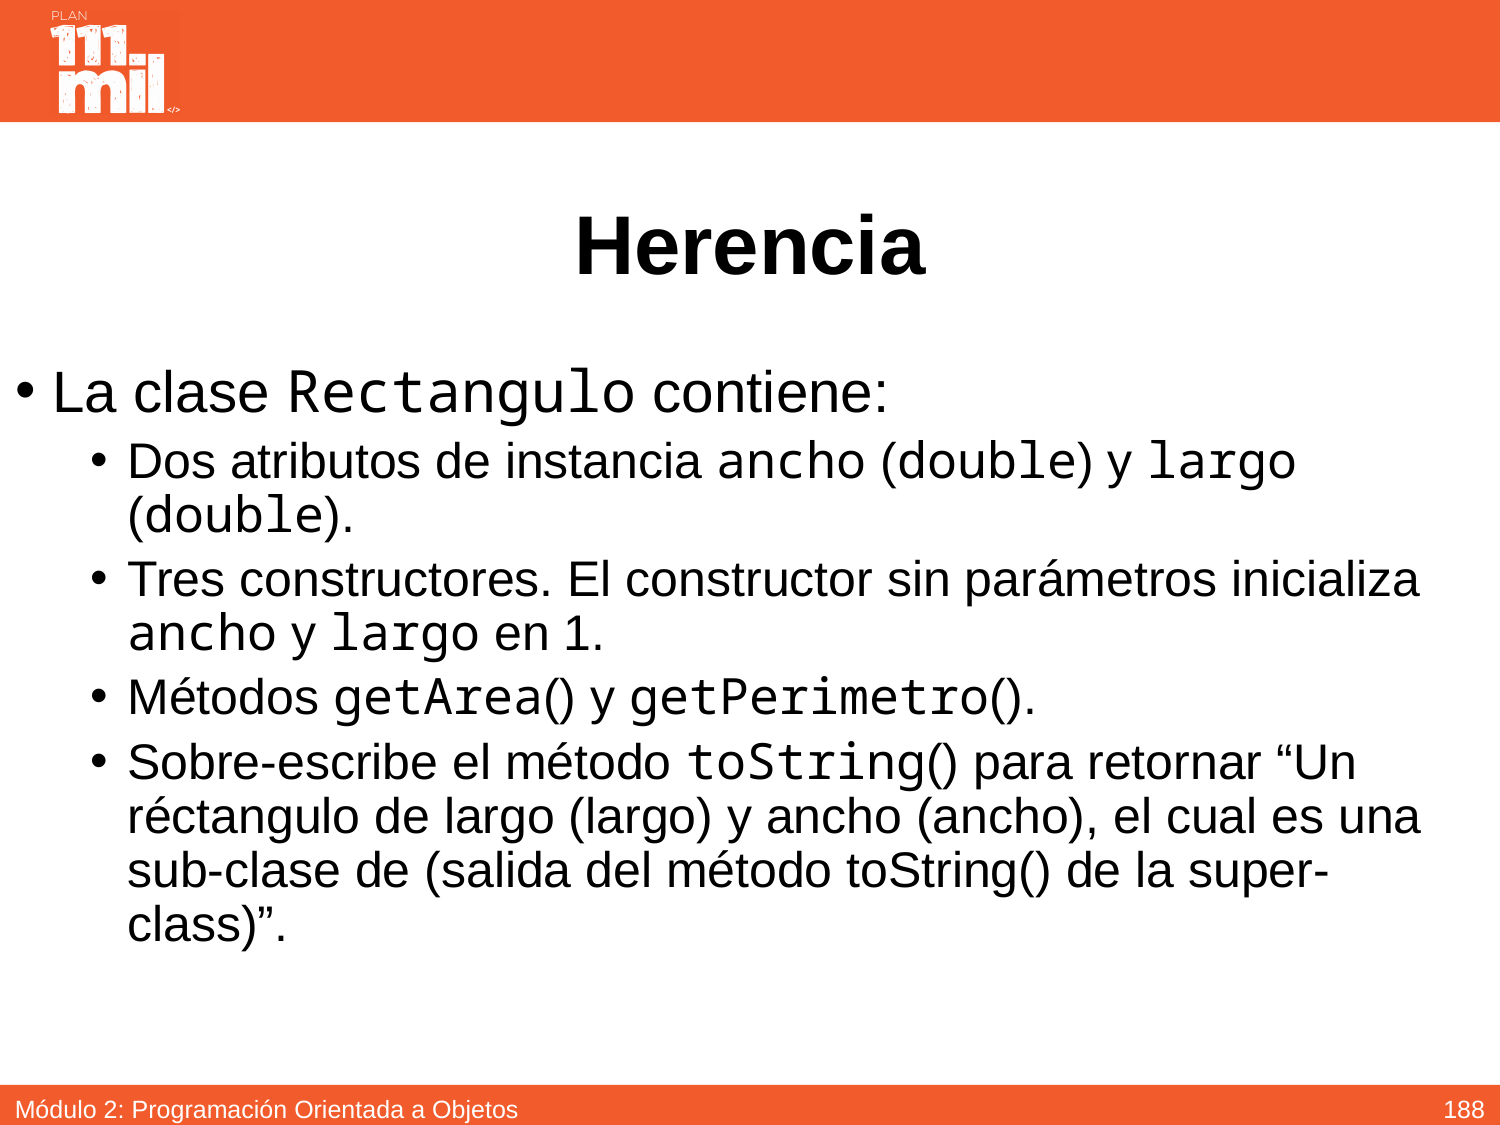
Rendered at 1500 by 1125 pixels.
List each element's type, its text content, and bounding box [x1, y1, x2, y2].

list La clase Rectangulo contiene: Dos atributos de instancia ancho (double) y largo (double). Tres constructores. El constructor sin parámetros inicializa ancho y largo en 1. Métodos getArea() y getPerimetro(). Sobre-escribe el método toString() para retornar “Un réctangulo de largo (largo) y ancho (ancho), el cual es una sub-clase de (salida del método toString() de la super-class)”. [0, 354, 1500, 1069]
footer Módulo 2: Programación Orientada a Objetos [0, 1078, 560, 1125]
slide_number 187 [1162, 1078, 1500, 1125]
title Herencia [103, 147, 1397, 348]
